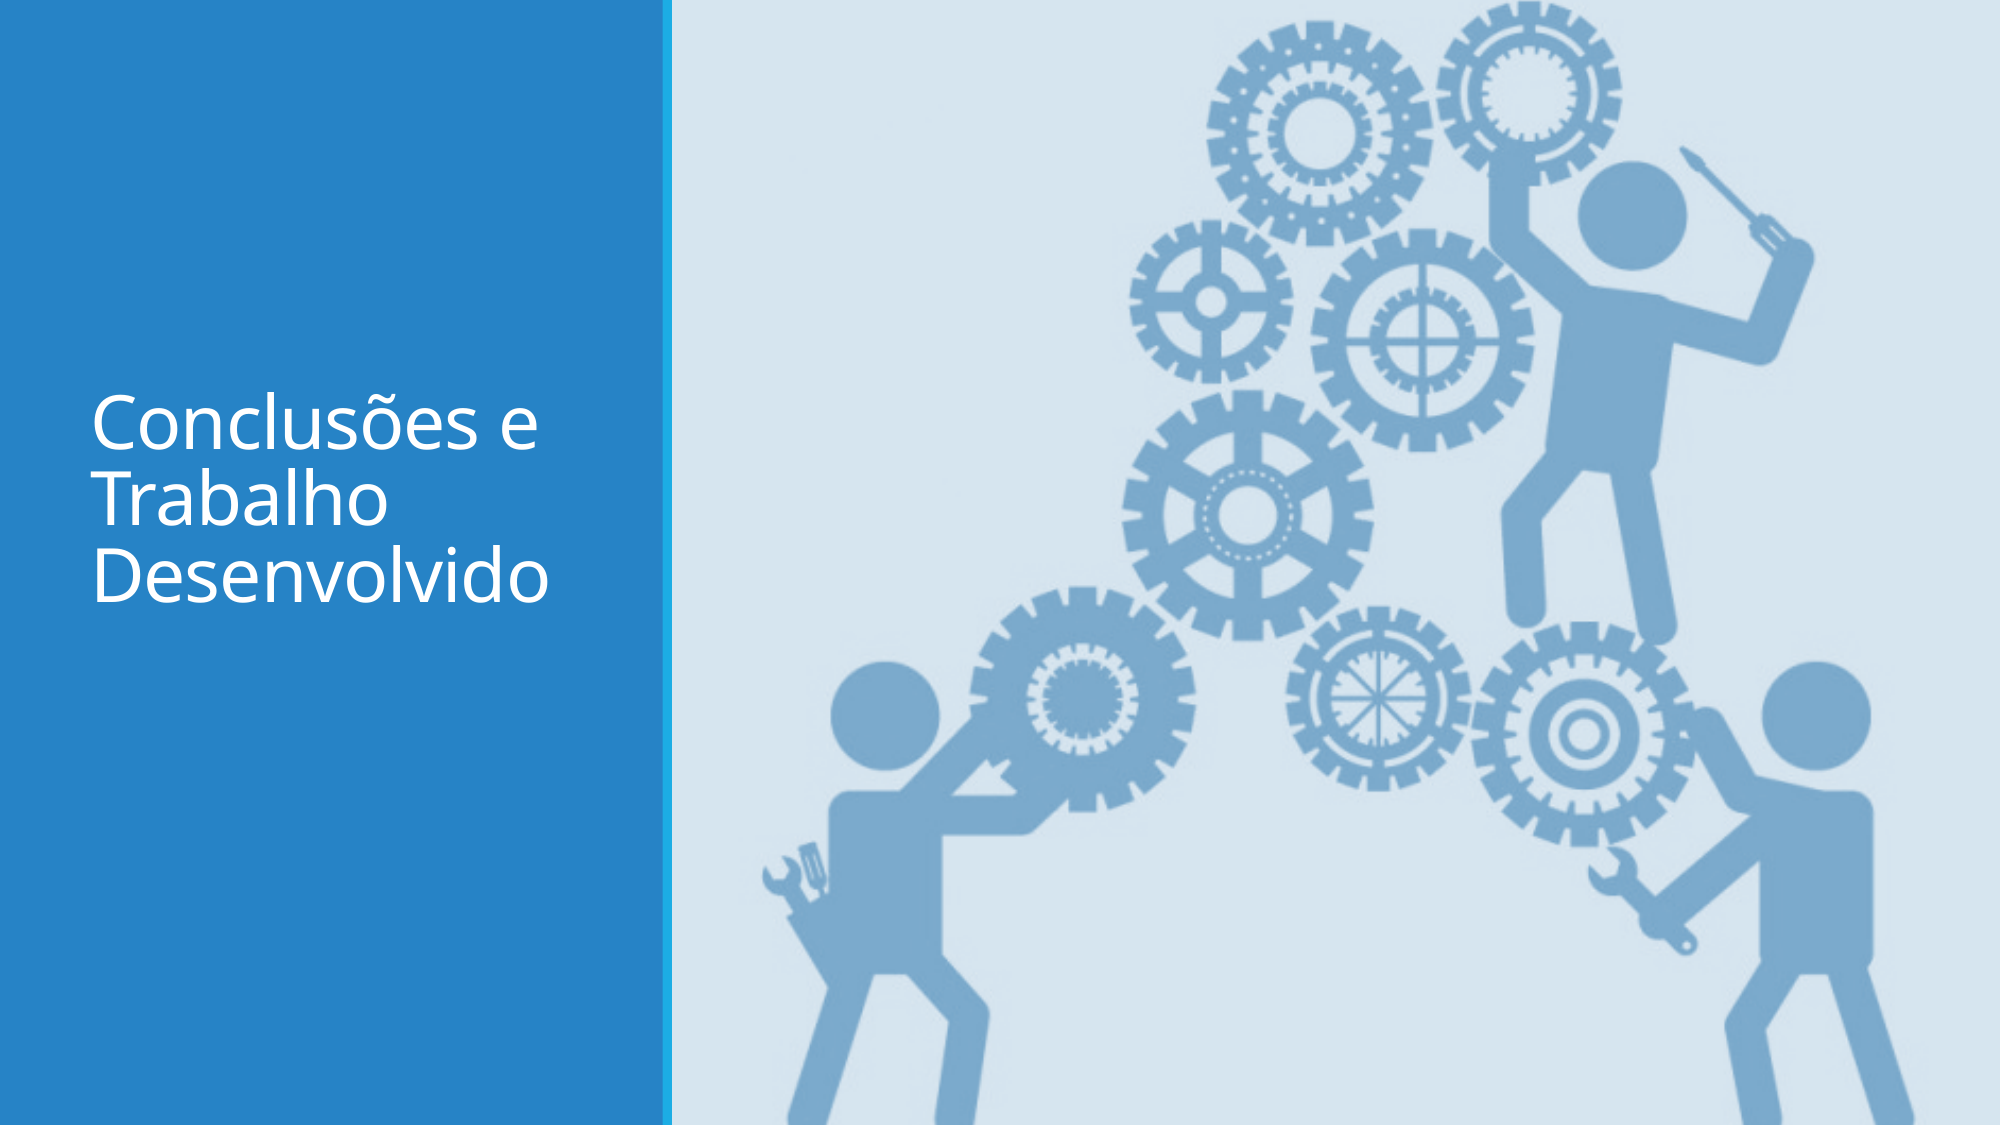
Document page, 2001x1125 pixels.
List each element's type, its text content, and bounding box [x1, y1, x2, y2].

picture [671, 0, 2000, 1125]
title Conclusões e Trabalho Desenvolvido [75, 249, 600, 625]
